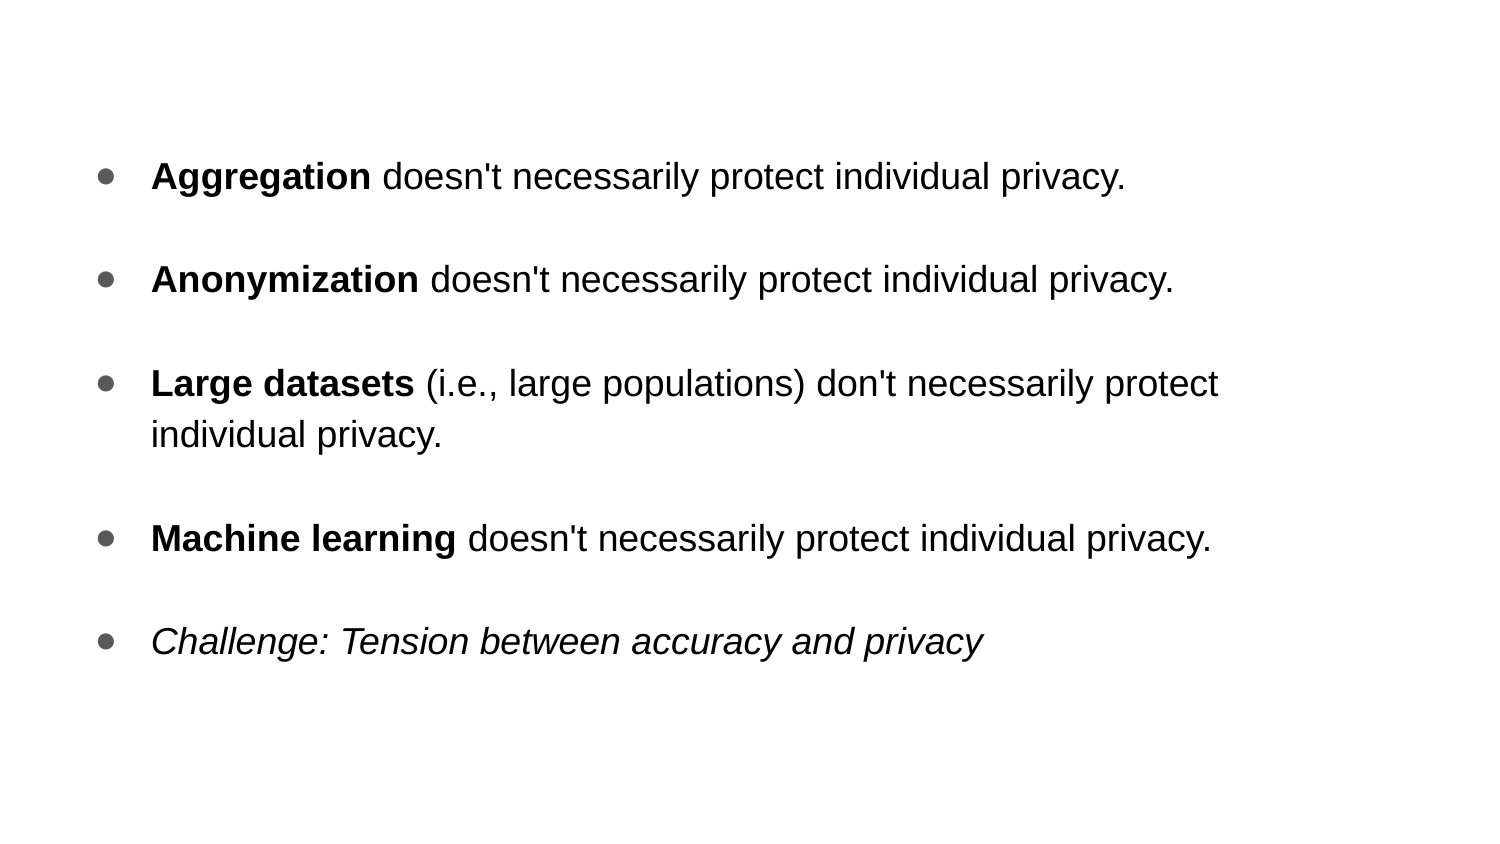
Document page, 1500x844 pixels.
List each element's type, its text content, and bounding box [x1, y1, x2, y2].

list Aggregation doesn't necessarily protect individual privacy. Anonymization doesn't necessarily protect individual privacy. Large datasets (i.e., large populations) don't necessarily protect individual privacy. Machine learning doesn't necessarily protect individual privacy. Challenge: Tension between accuracy and privacy [60, 129, 1355, 714]
